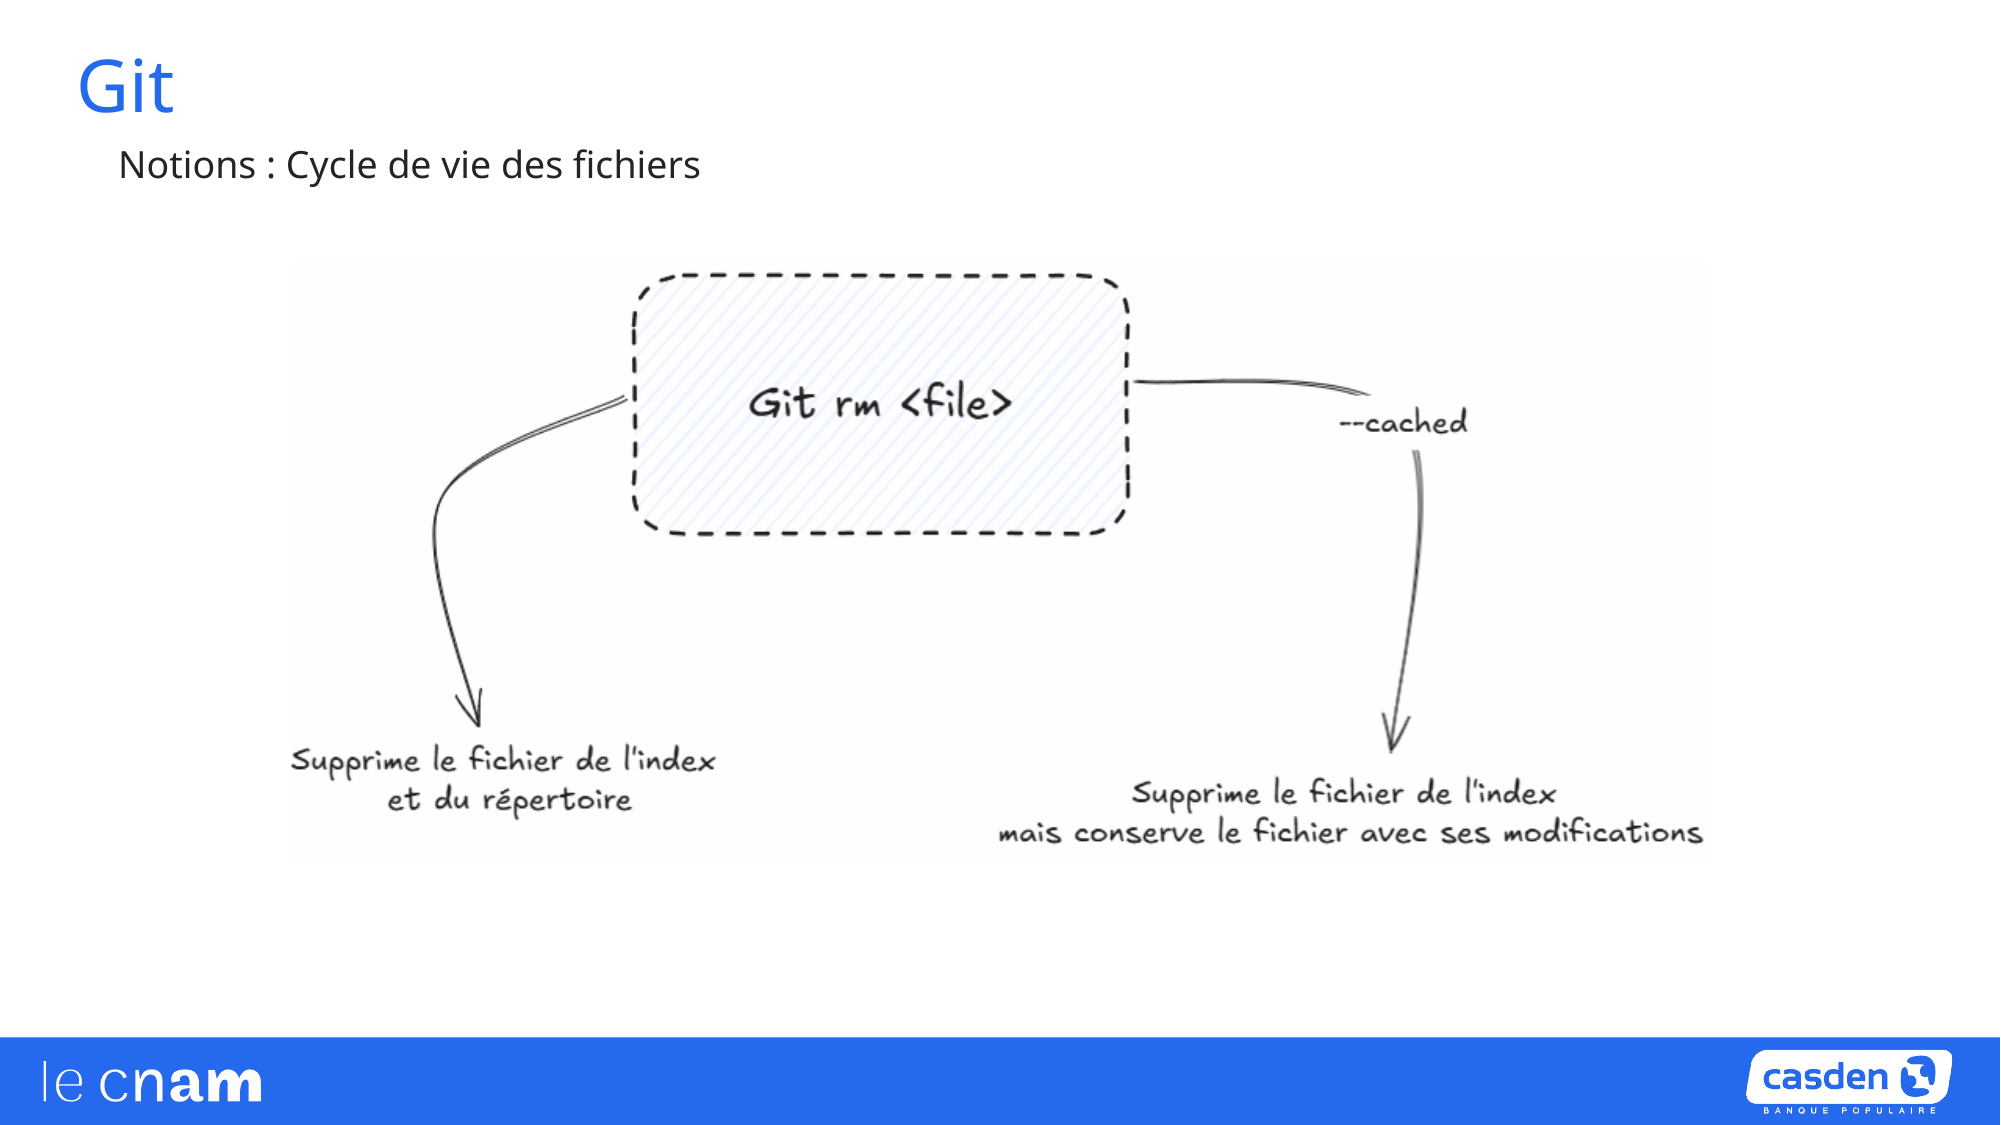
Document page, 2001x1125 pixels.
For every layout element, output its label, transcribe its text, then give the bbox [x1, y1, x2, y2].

picture [42, 1058, 262, 1104]
picture [1742, 1042, 1958, 1120]
picture [290, 259, 1710, 866]
text_box [0, 1036, 2000, 1125]
text_box Git [61, 41, 1909, 136]
text_box Notions : Cycle de vie des fichiers [103, 136, 1086, 193]
